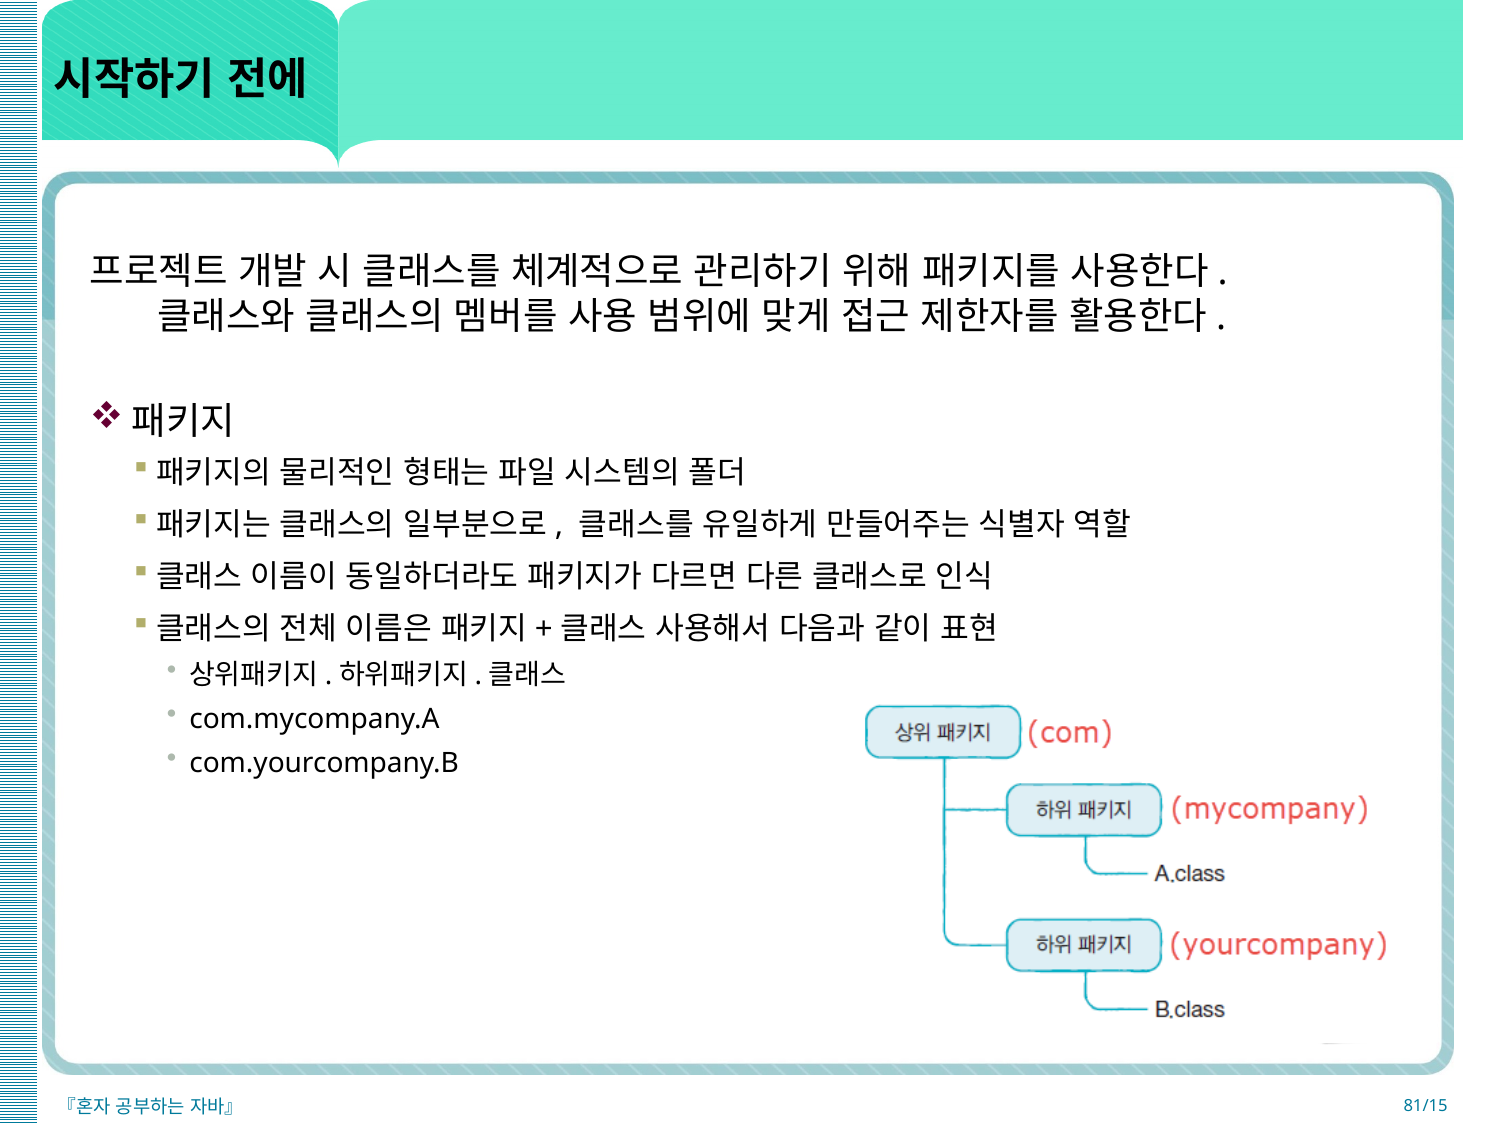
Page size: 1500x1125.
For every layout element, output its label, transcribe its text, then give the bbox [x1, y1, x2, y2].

list 프로젝트 개발 시 클래스를 체계적으로 관리하기 위해 패키지를 사용한다. 클래스와 클래스의 멤버를 사용 범위에 맞게 접근 제한자를 활용한다. 패키지 패키지의 물리적인 형태는 파일 시스템의 폴더 패키지는 클래스의 일부분으로, 클래스를 유일하게 만들어주는 식별자 역할 클래스 이름이 동일하더라도 패키지가 다르면 다른 클래스로 인식 클래스의 전체 이름은 패키지+클래스 사용해서 다음과 같이 표현 상위패키지.하위패키지.클래스 com.mycompany.A com.yourcompany.B [75, 187, 1500, 1125]
picture [68, 1097, 75, 1110]
title 시작하기 전에 [39, 42, 1280, 138]
picture [844, 687, 1413, 1043]
picture [42, 0, 1463, 1075]
